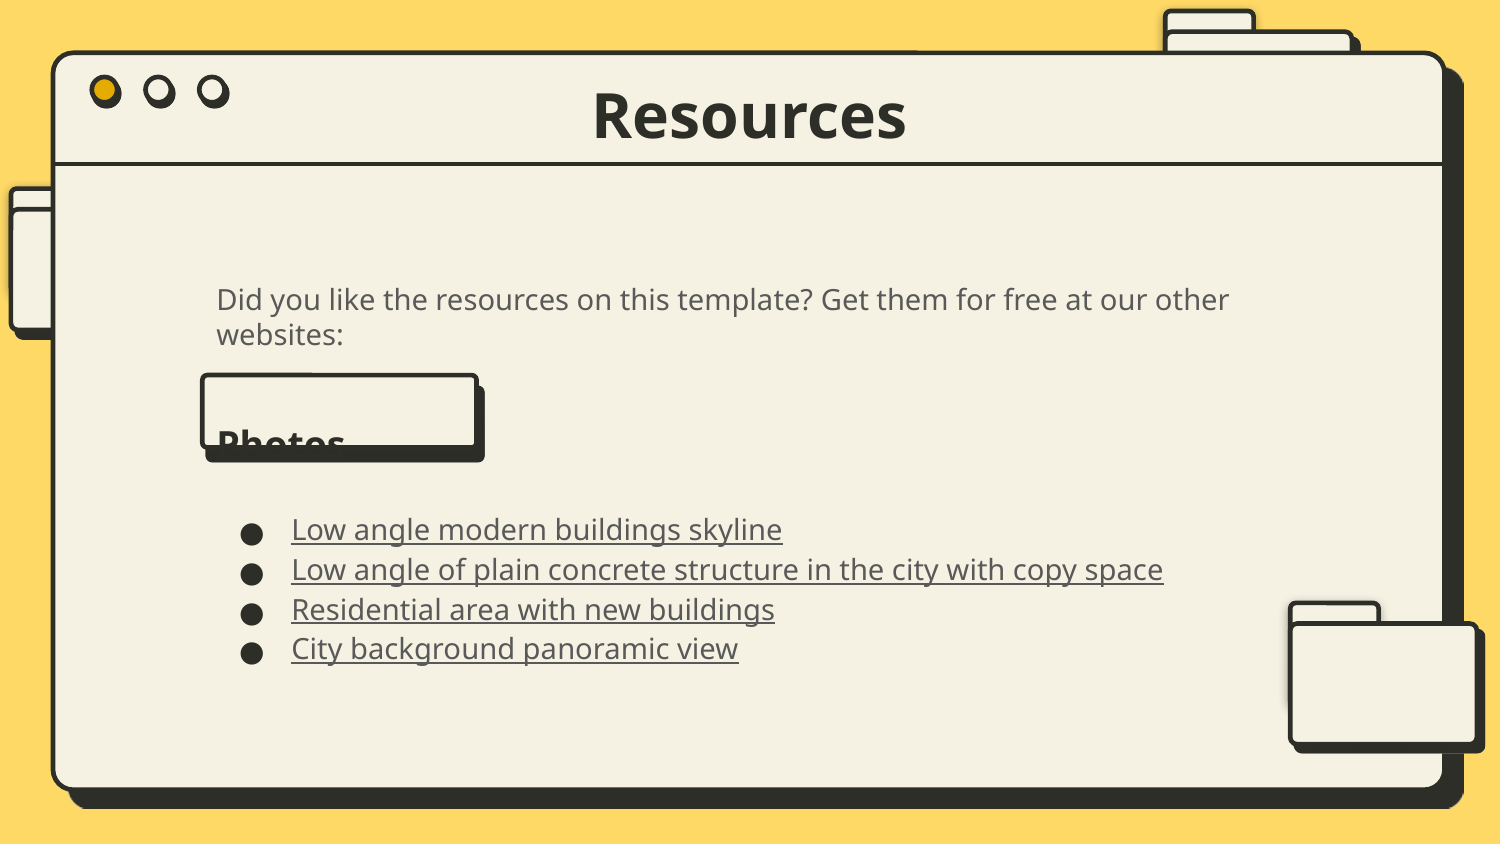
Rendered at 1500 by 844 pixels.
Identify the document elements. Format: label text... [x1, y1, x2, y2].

title Resources [118, 86, 1382, 167]
list Did you like the resources on this template? Get them for free at our other websites: Photos Low angle modern buildings skyline Low angle of plain concrete structure in the city with copy space Residential area with new buildings City background panoramic view [201, 251, 1299, 657]
